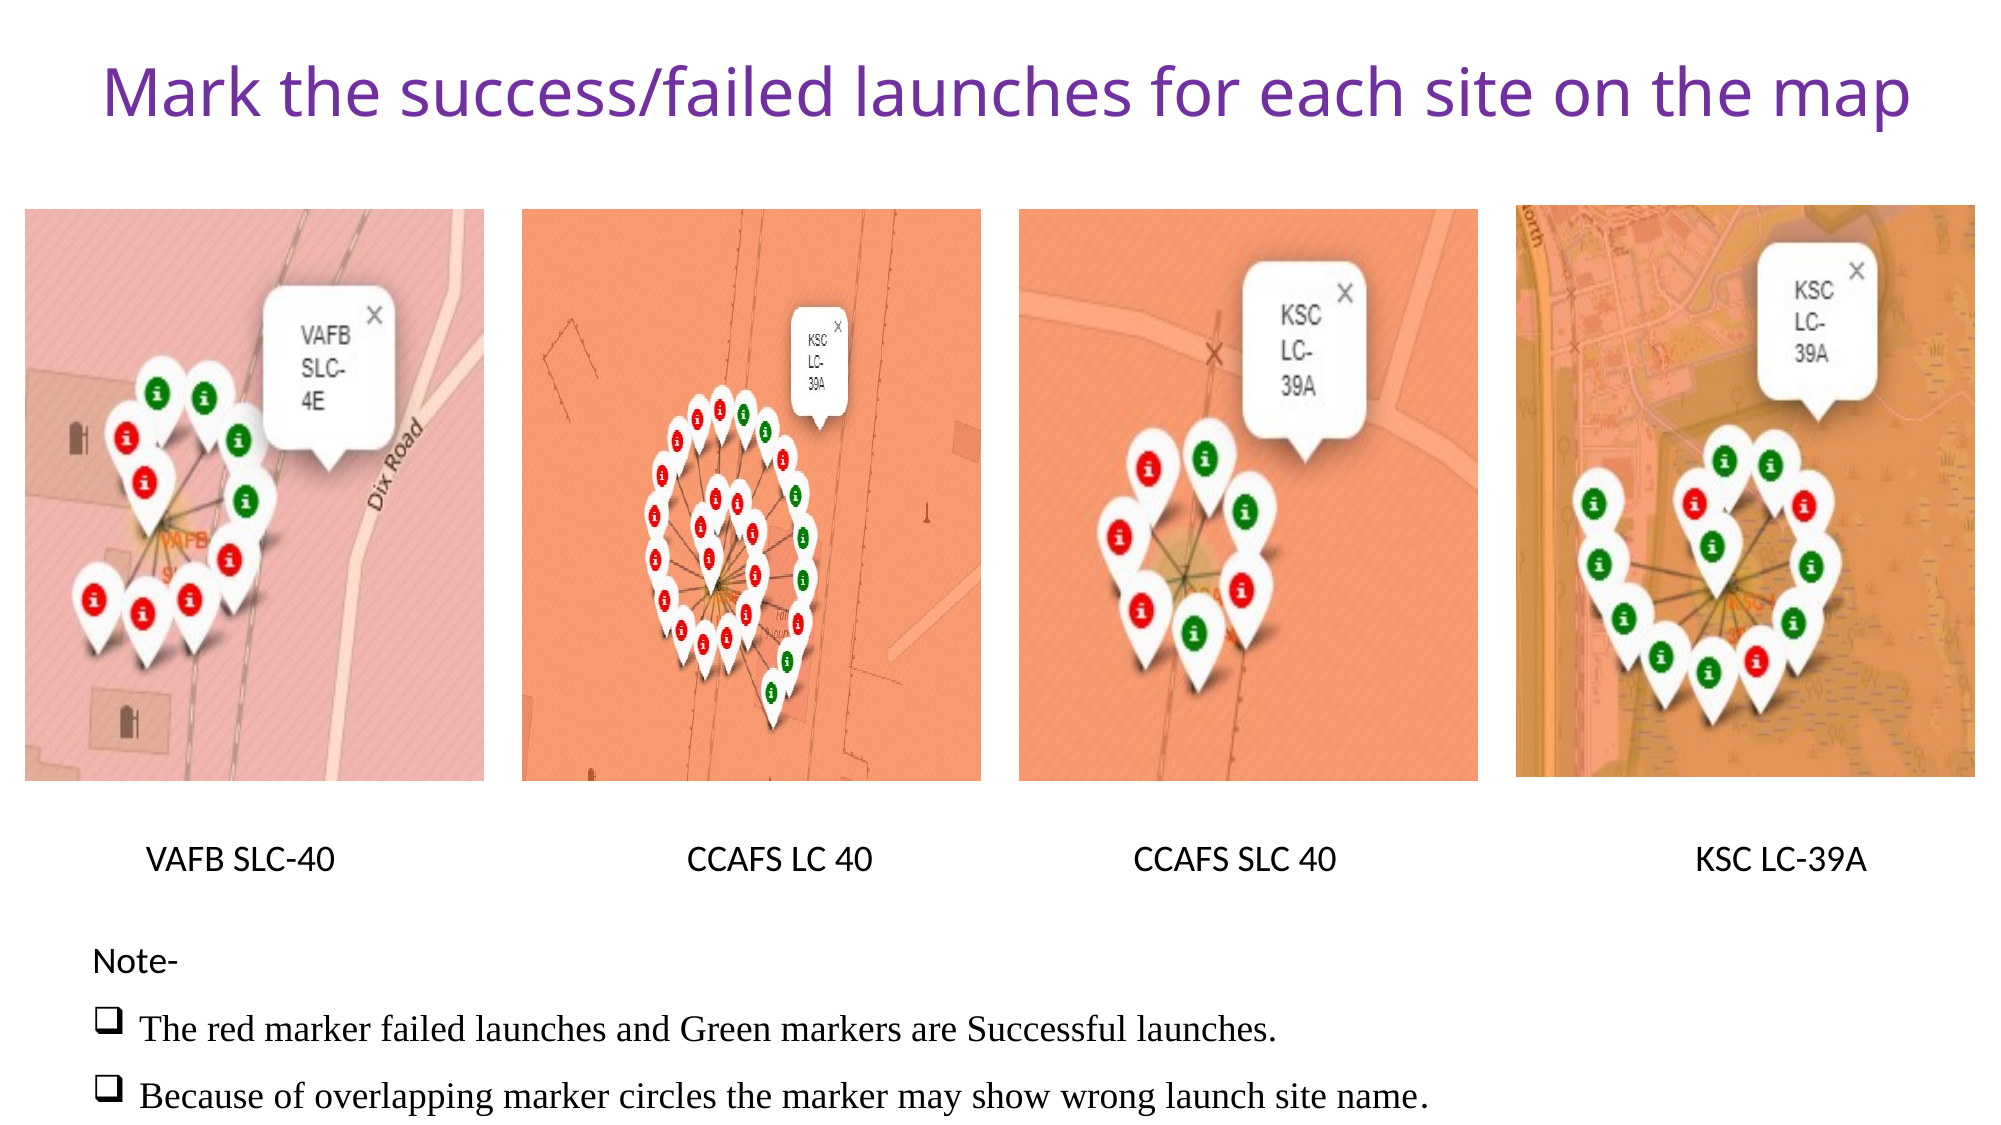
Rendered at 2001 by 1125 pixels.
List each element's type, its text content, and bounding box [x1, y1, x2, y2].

picture [522, 209, 981, 781]
text_box VAFB SLC-40 [77, 826, 351, 887]
text_box Mark the success/failed launches for each site on the map [24, 42, 1975, 138]
picture [1019, 209, 1478, 781]
text_box KSC LC-39A [1609, 826, 1882, 887]
text_box CCAFS SLC 40 [1078, 826, 1352, 887]
text_box CCAFS LC 40 [615, 826, 888, 887]
picture [25, 209, 484, 781]
text_box Note- The red marker failed launches and Green markers are Successful launches. Because of overlapping marker circles the marker may show wrong launch site name. [77, 928, 1975, 1124]
picture [1516, 205, 1975, 777]
